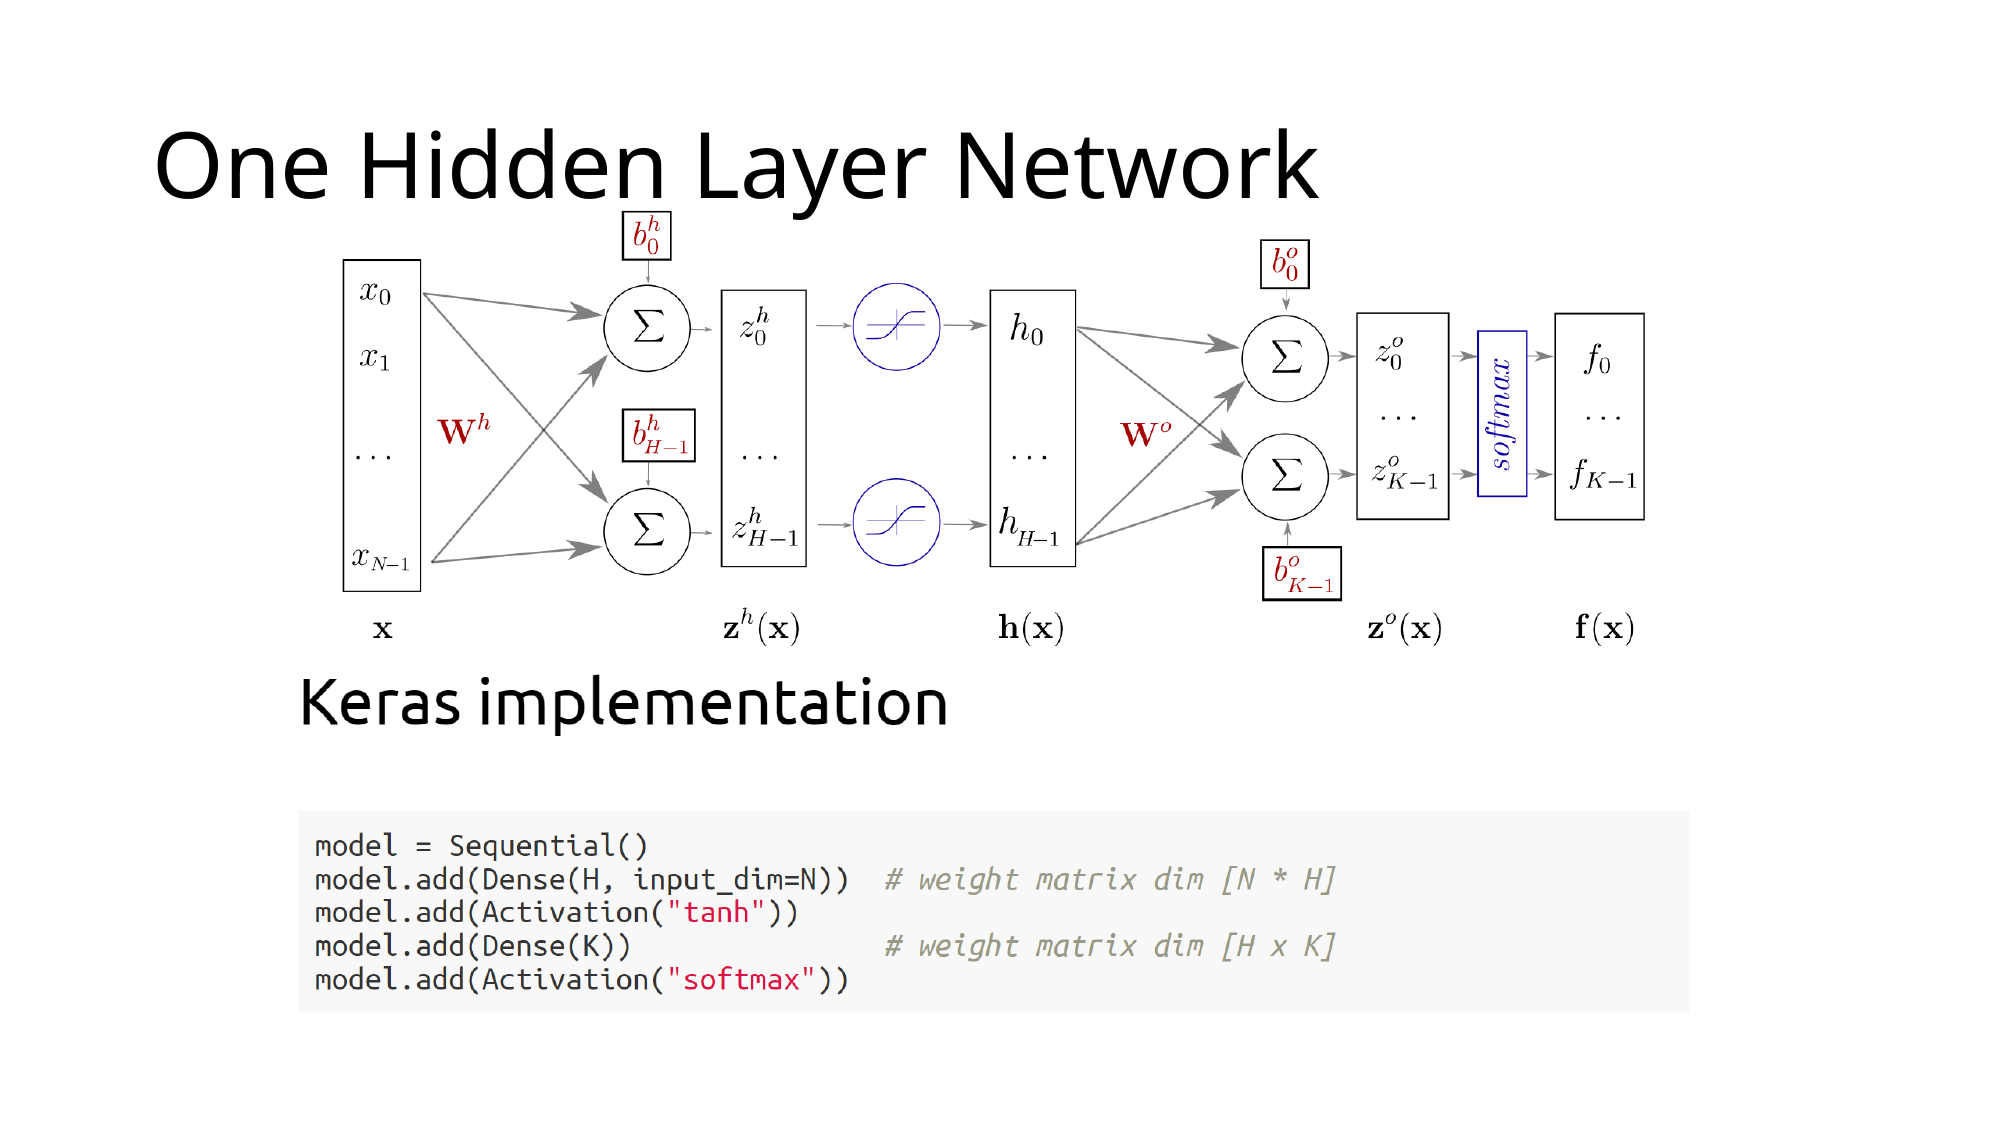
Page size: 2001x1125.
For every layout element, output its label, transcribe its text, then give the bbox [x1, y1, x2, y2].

title One Hidden Layer Network [137, 59, 1863, 278]
picture [284, 158, 1716, 1040]
